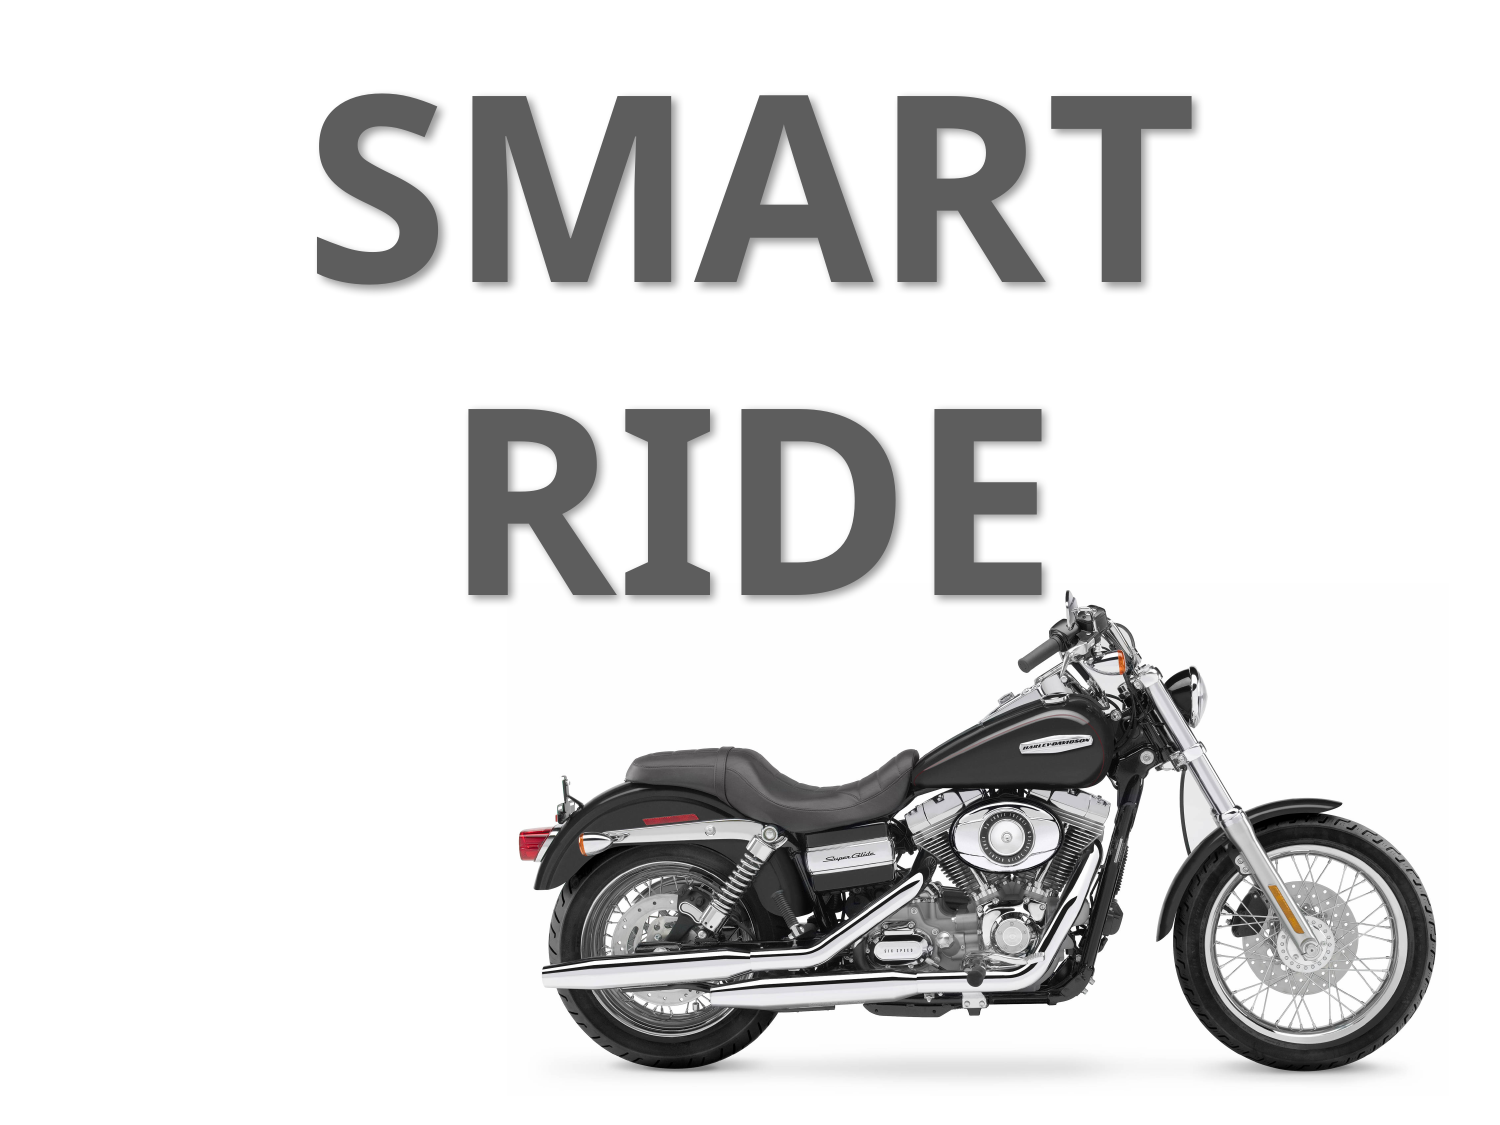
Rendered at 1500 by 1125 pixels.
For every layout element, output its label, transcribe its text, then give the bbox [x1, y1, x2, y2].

picture [507, 583, 1449, 1096]
text_box SMART RIDE [16, 14, 1487, 655]
